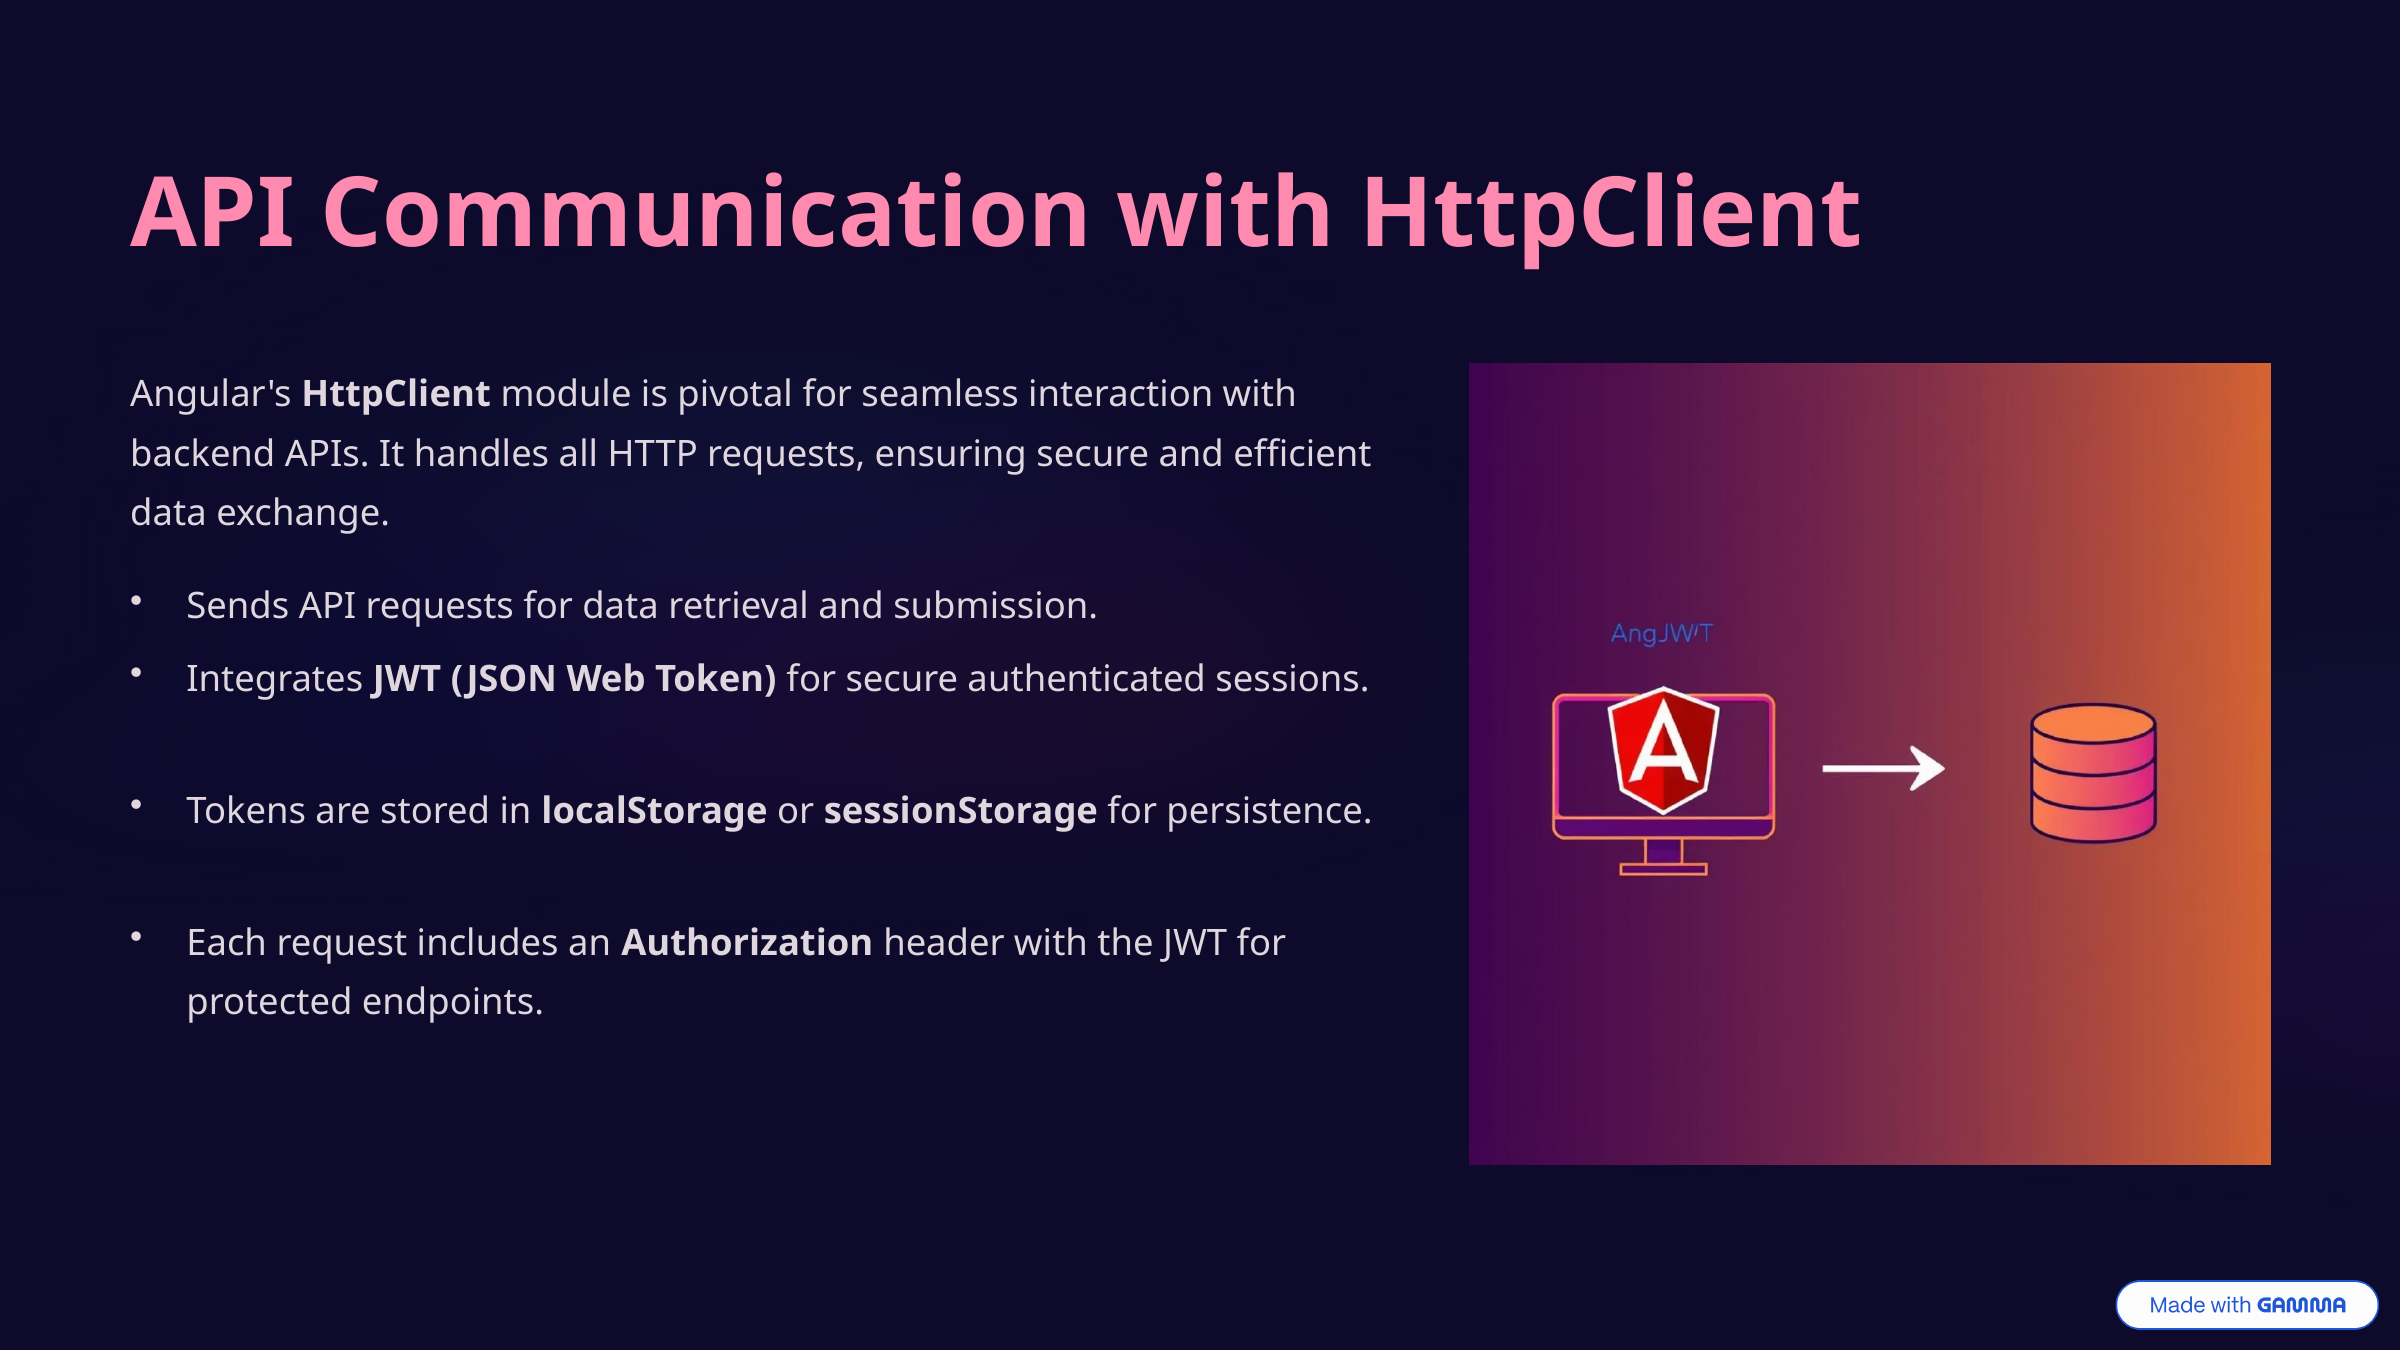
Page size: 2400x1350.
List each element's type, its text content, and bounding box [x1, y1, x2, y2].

text_box Angular's HttpClient module is pivotal for seamless interaction with backend APIs. It handles all HTTP requests, ensuring secure and efficient data exchange. [130, 354, 1378, 534]
text_box Sends API requests for data retrieval and submission. [130, 566, 1378, 627]
picture [1469, 363, 2271, 1165]
text_box Integrates JWT (JSON Web Token) for secure authenticated sessions. [130, 639, 1378, 759]
text_box Tokens are stored in localStorage or sessionStorage for persistence. [130, 771, 1378, 891]
picture [2106, 1271, 2389, 1339]
text_box API Communication with HttpClient [130, 143, 1767, 266]
text_box Each request includes an Authorization header with the JWT for protected endpoints. [130, 903, 1378, 1023]
